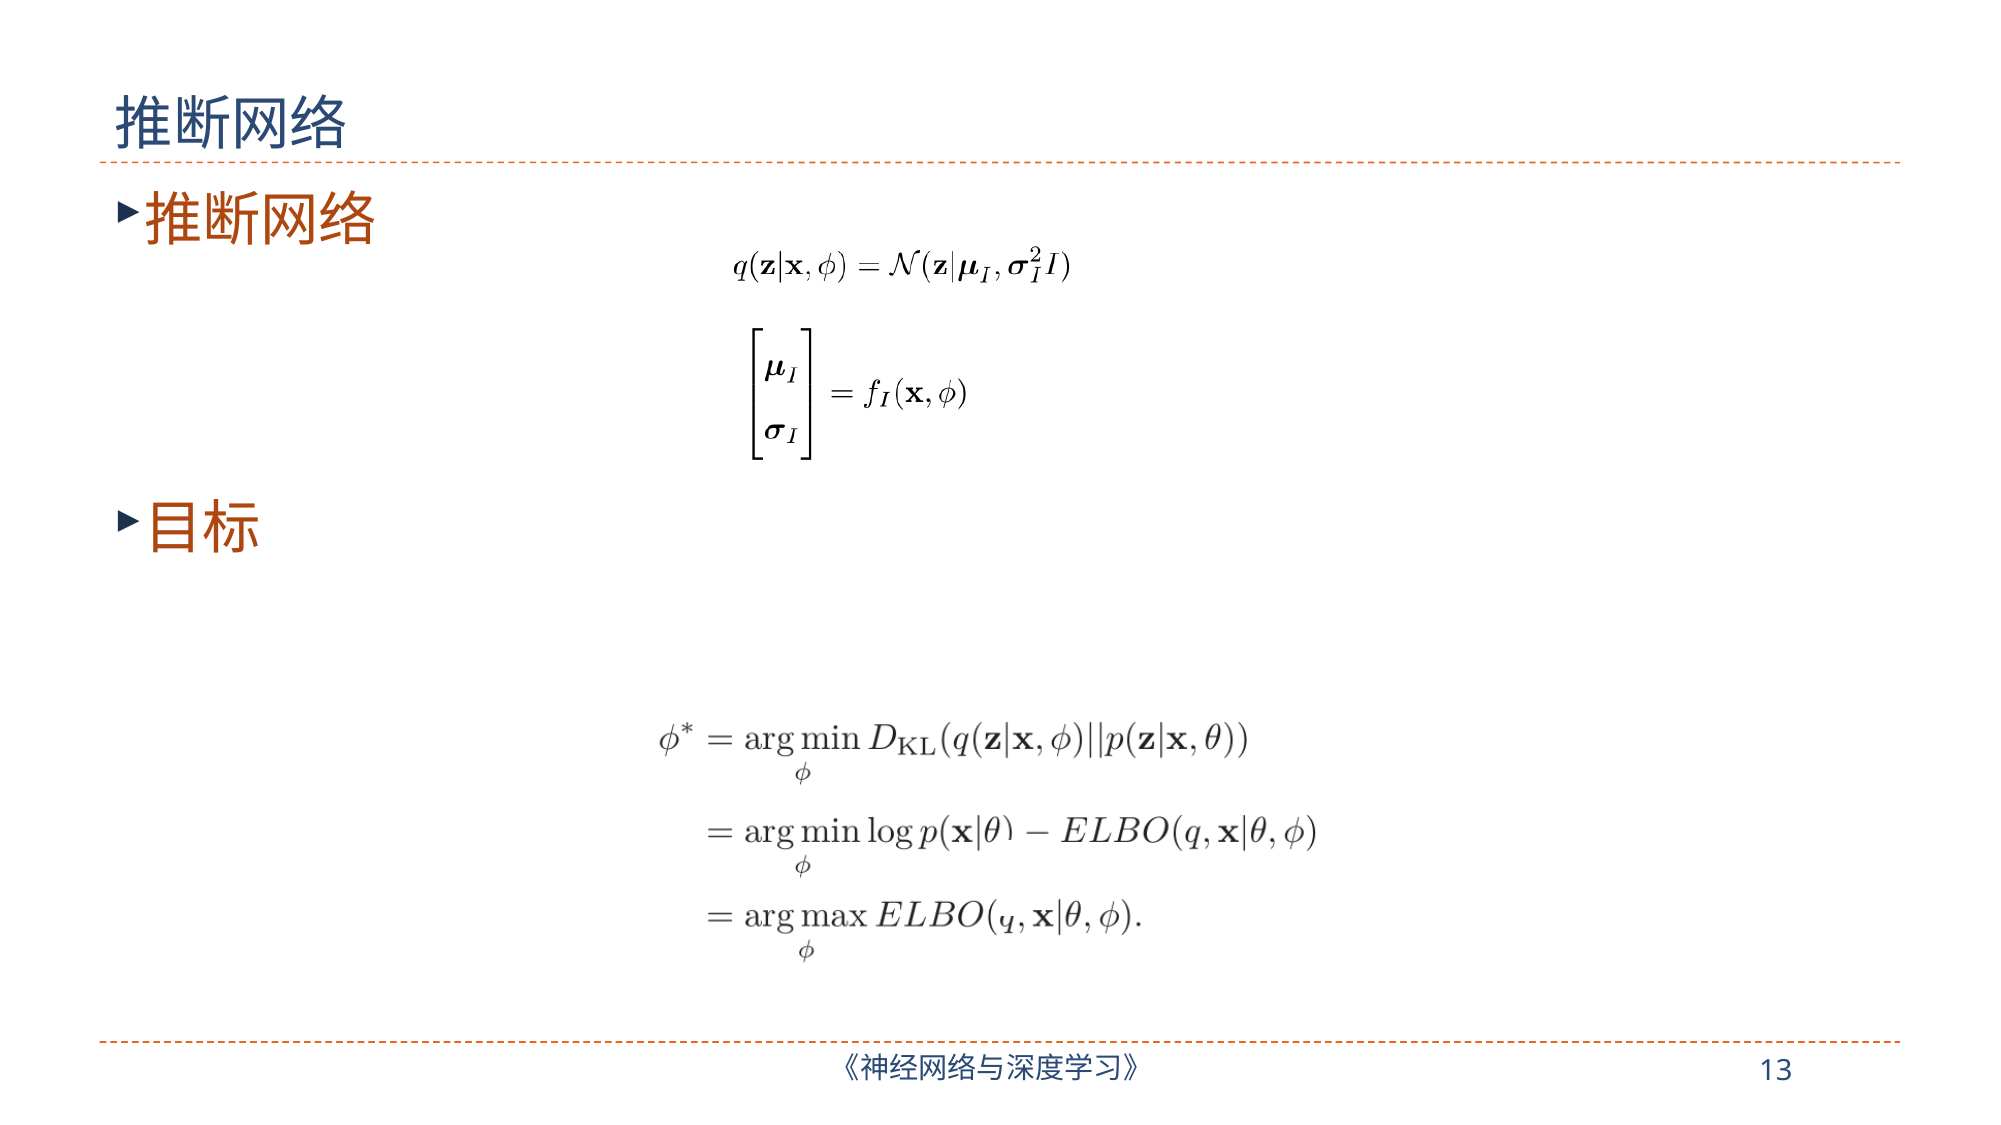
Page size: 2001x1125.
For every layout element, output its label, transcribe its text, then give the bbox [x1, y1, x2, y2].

picture [724, 224, 1071, 294]
picture [637, 687, 1343, 970]
title 推断网络 [99, 24, 1900, 164]
list 推断网络 目标 [99, 174, 1900, 1006]
picture [724, 305, 967, 474]
